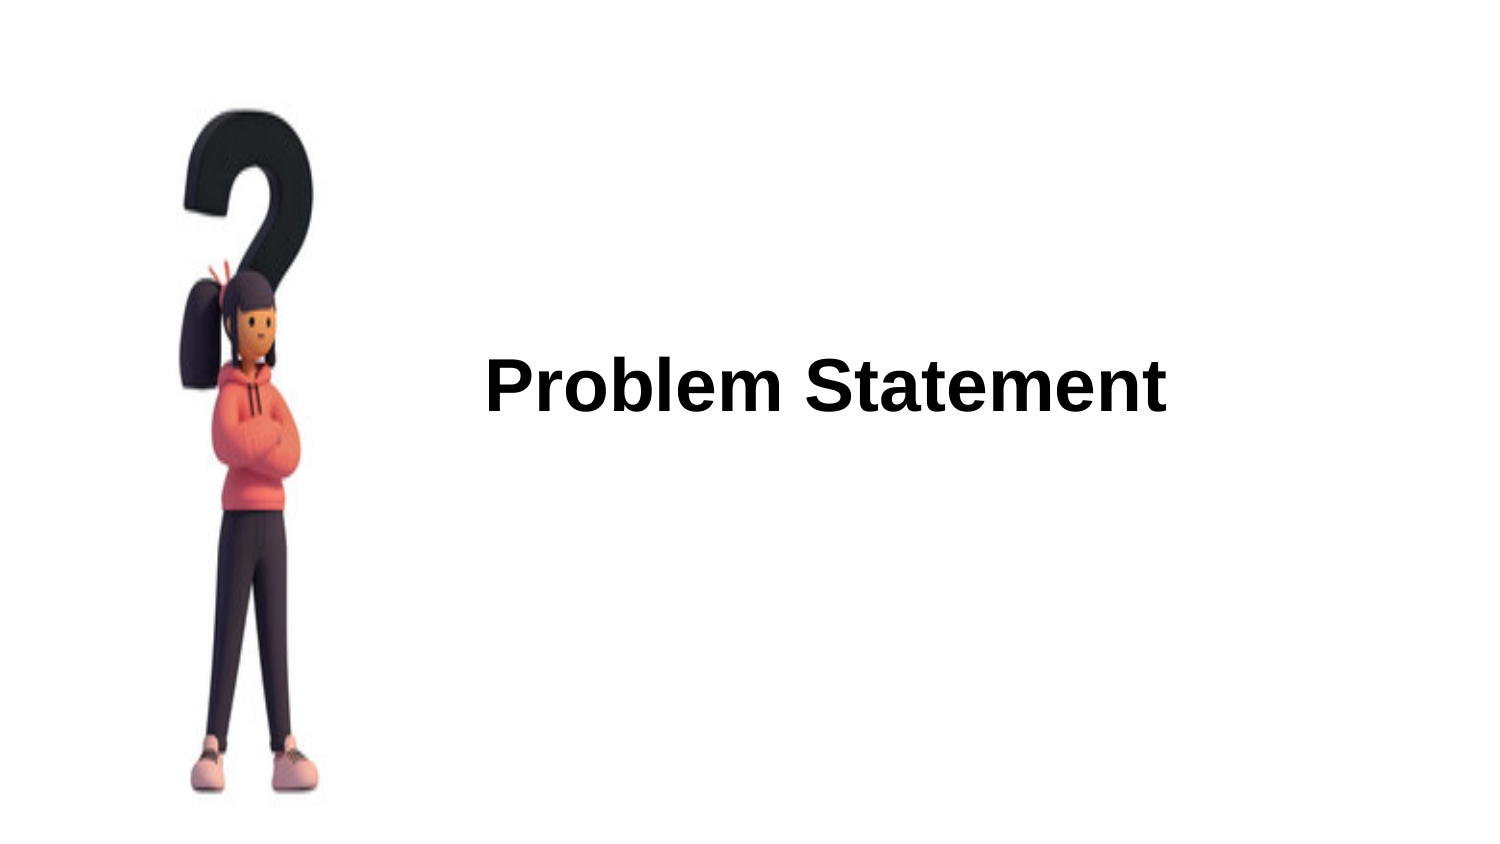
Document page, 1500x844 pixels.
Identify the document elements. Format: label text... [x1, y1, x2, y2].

text_box Problem Statement [488, 321, 1298, 444]
picture [22, 51, 484, 834]
